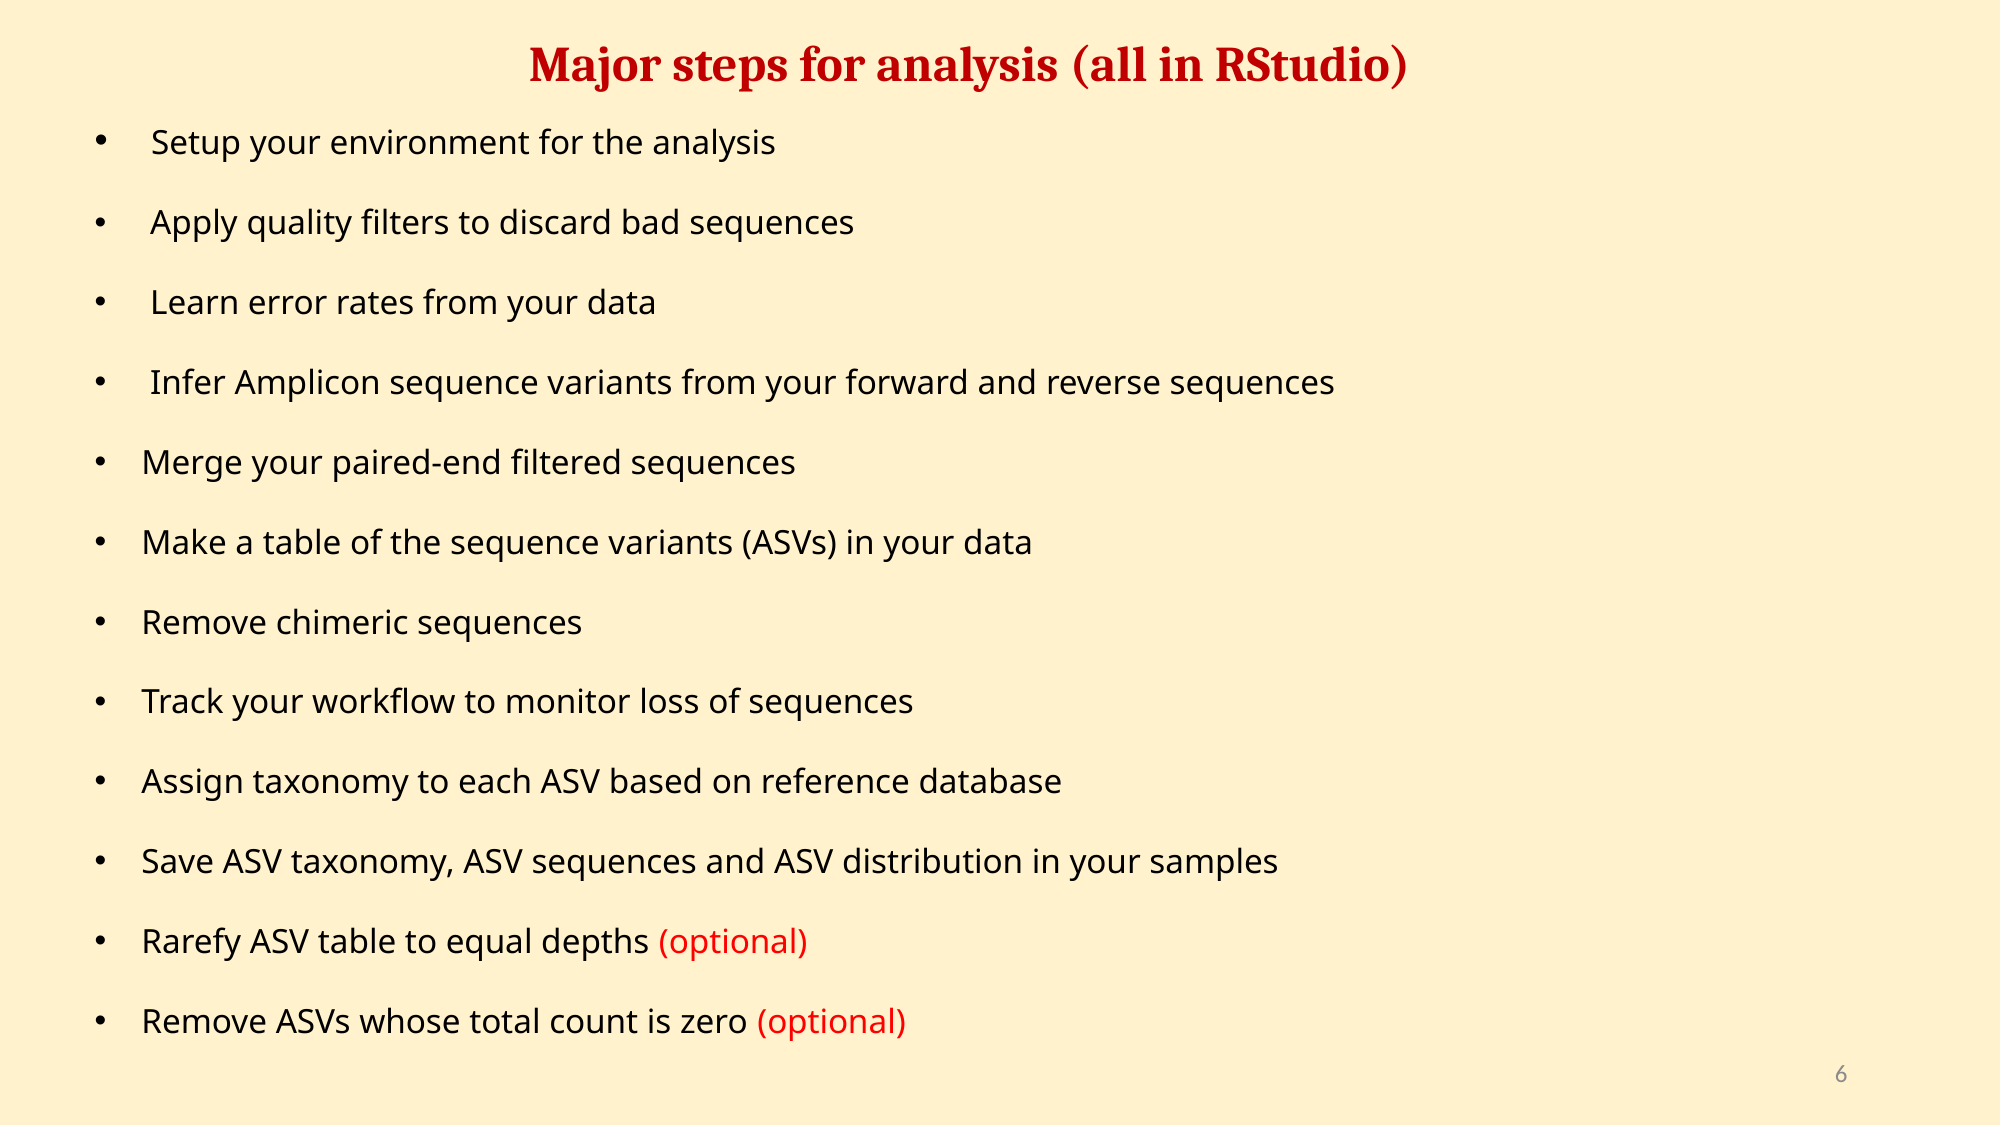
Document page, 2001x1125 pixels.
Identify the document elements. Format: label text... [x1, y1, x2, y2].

slide_number 6 [1412, 1042, 1863, 1103]
text_box Major steps for analysis (all in RStudio) [514, 23, 1662, 99]
text_box Setup your environment for the analysis Apply quality filters to discard bad sequences Learn error rates from your data Infer Amplicon sequence variants from your forward and reverse sequences Merge your paired-end filtered sequences Make a table of the sequence variants (ASVs) in your data Remove chimeric sequences Track your workflow to monitor loss of sequences Assign taxonomy to each ASV based on reference database Save ASV taxonomy, ASV sequences and ASV distribution in your samples Rarefy ASV table to equal depths (optional) Remove ASVs whose total count is zero (optional) [79, 109, 1921, 1048]
